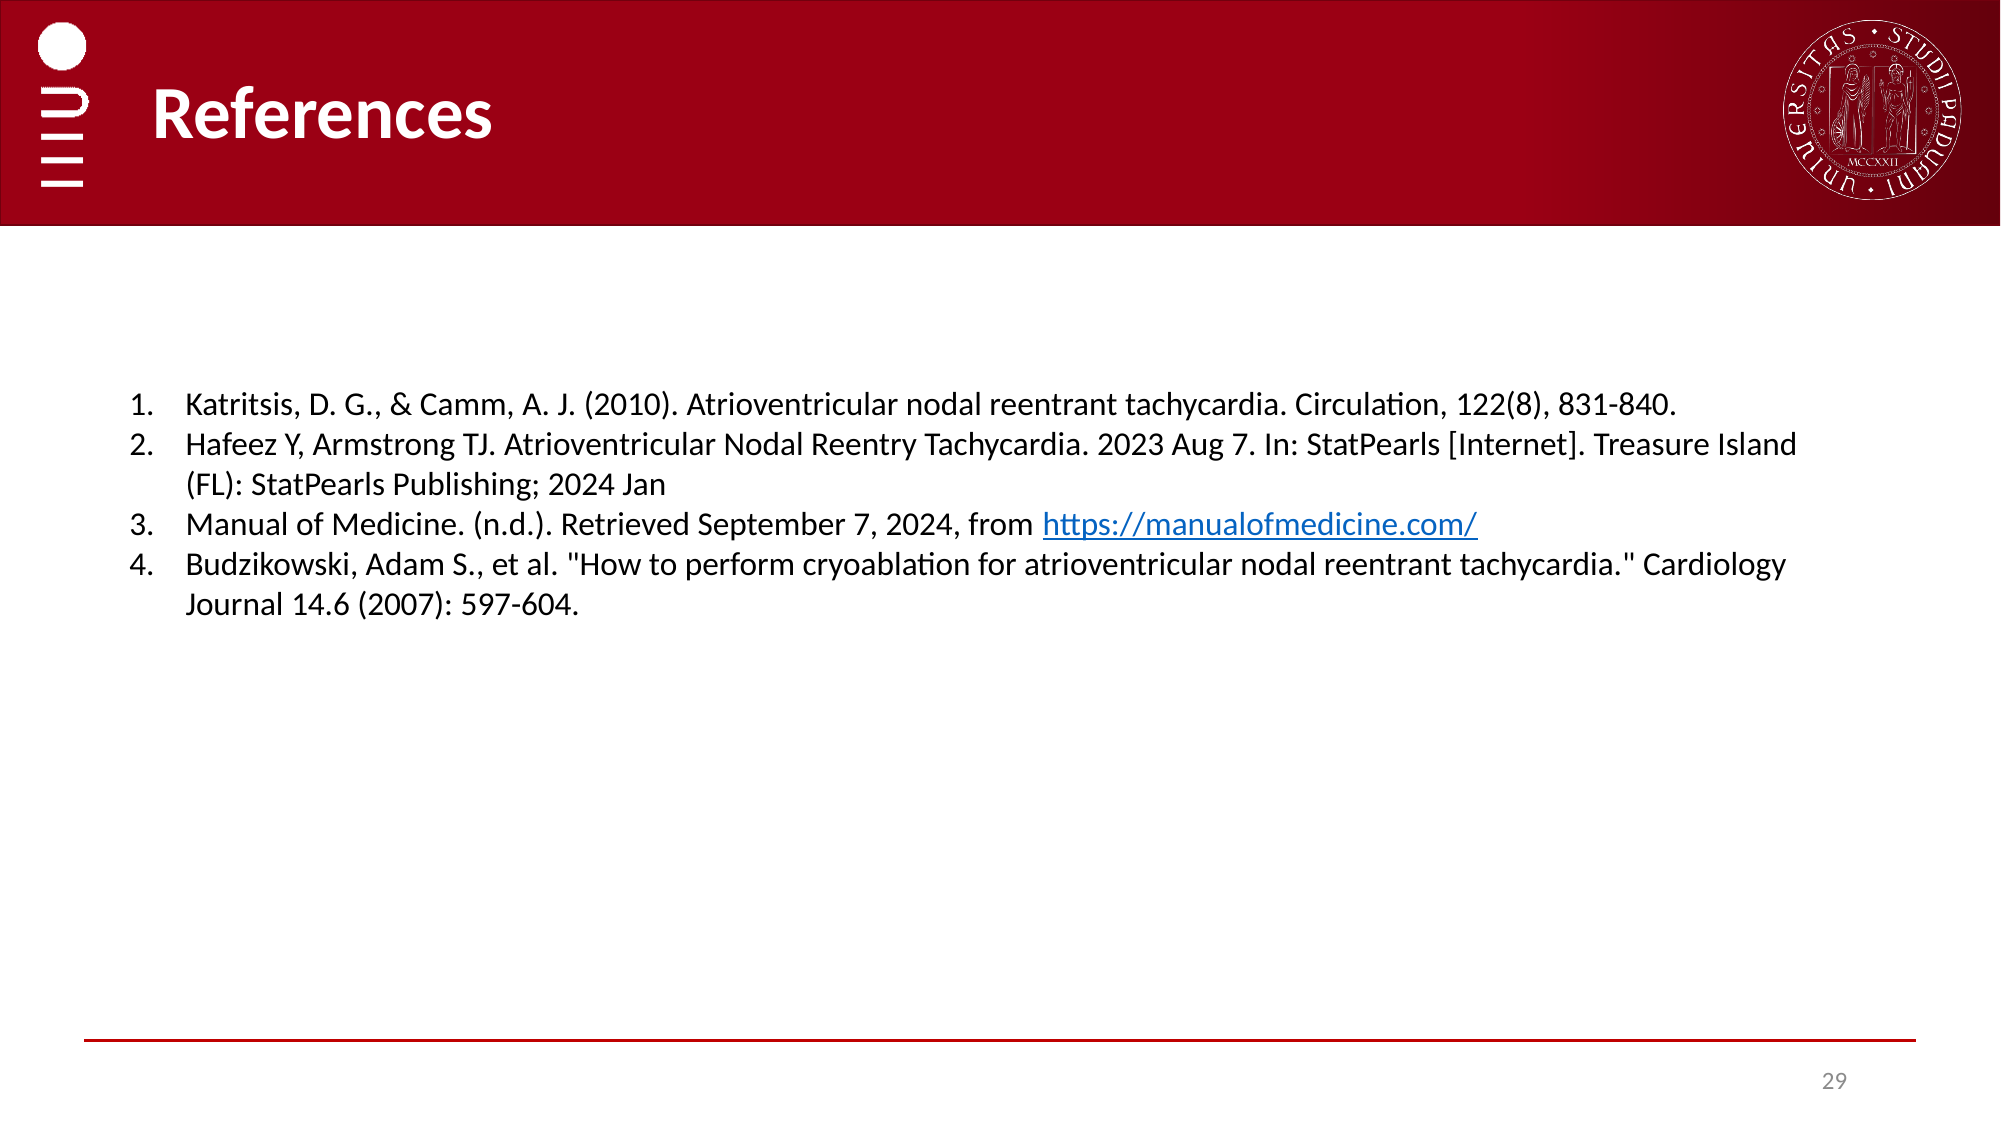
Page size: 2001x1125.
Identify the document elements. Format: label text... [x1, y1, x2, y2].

list Katritsis, D. G., & Camm, A. J. (2010). Atrioventricular nodal reentrant tachycardia. Circulation, 122(8), 831-840. Hafeez Y, Armstrong TJ. Atrioventricular Nodal Reentry Tachycardia. 2023 Aug 7. In: StatPearls [Internet]. Treasure Island (FL): StatPearls Publishing; 2024 Jan Manual of Medicine. (n.d.). Retrieved September 7, 2024, from https://manualofmedicine.com/ Budzikowski, Adam S., et al. "How to perform cryoablation for atrioventricular nodal reentrant tachycardia." Cardiology Journal 14.6 (2007): 597-604. [114, 255, 1863, 909]
picture [1783, 20, 1963, 200]
slide_number 29 [1412, 1049, 1863, 1110]
title References [137, 34, 1763, 194]
